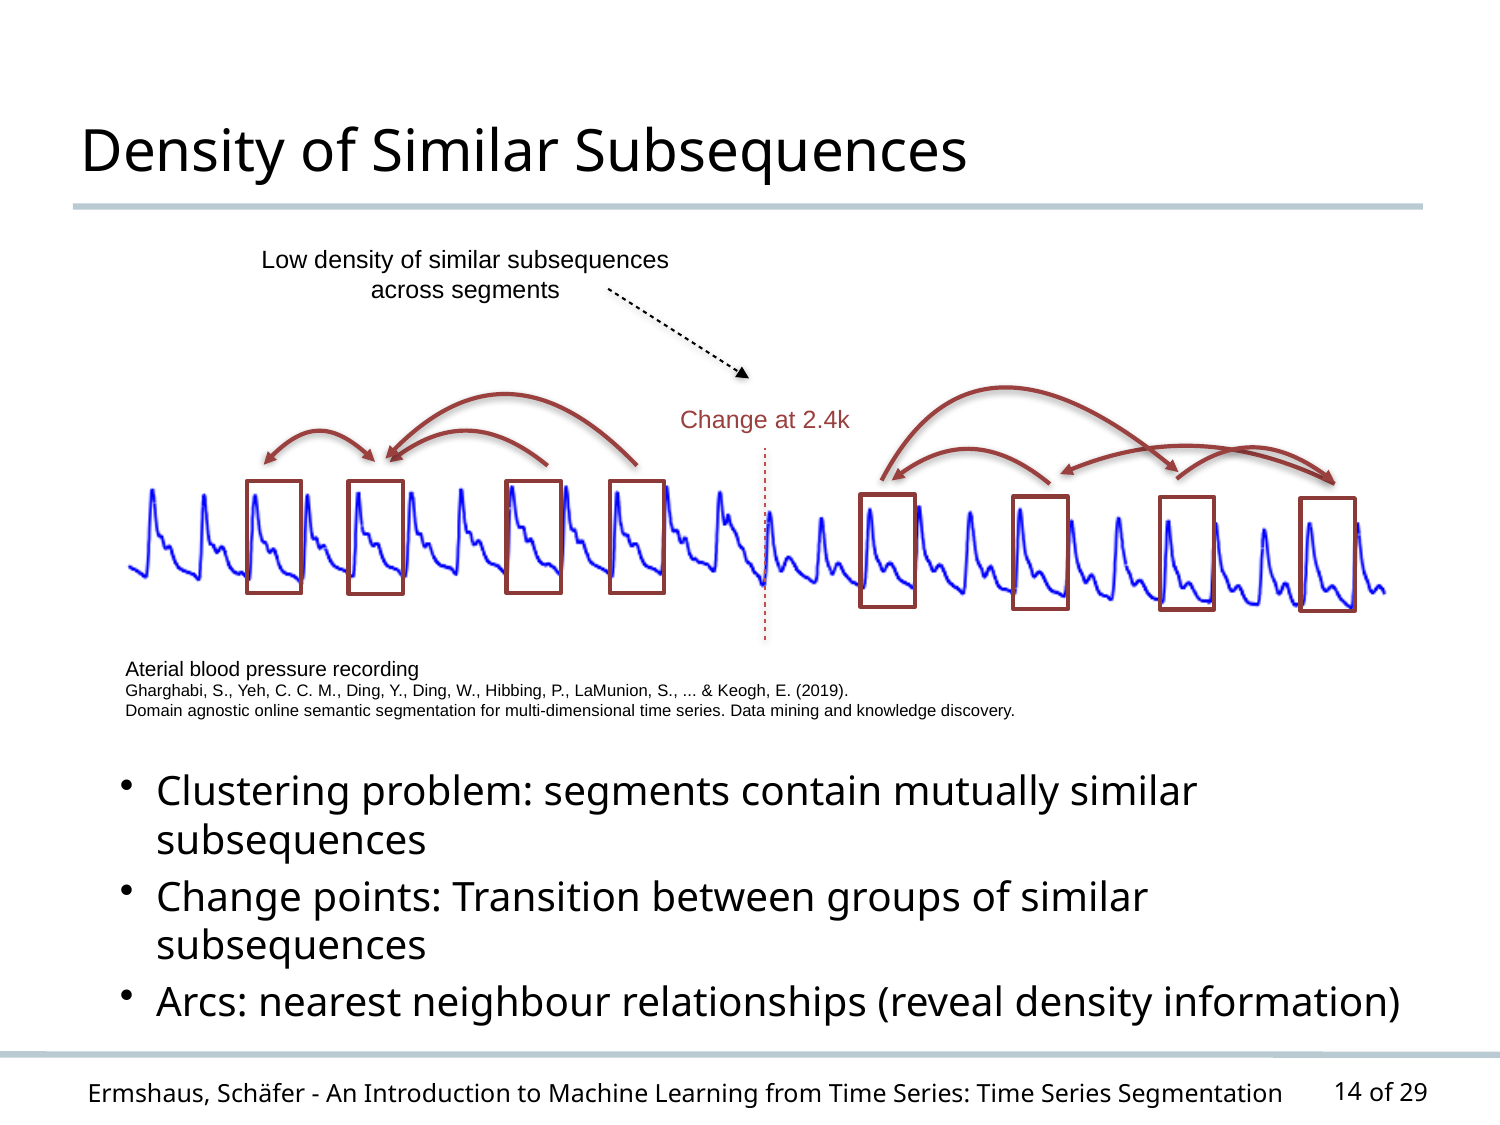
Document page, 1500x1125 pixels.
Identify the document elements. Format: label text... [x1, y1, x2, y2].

title Density of Similar Subsequences [71, 0, 1423, 193]
slide_number 14 [1268, 1067, 1371, 1115]
text_box [884, 387, 1179, 474]
text_box Change at 2.4k [673, 403, 857, 434]
text_box [1182, 447, 1331, 474]
text_box [263, 430, 376, 465]
list Clustering problem: segments contain mutually similar subsequences Change points: Transition between groups of similar subsequences Arcs: nearest neighbour relationships (reveal density information) [74, 756, 1426, 961]
text_box [1152, 445, 1227, 470]
text_box Aterial blood pressure recording Gharghabi, S., Yeh, C. C. M., Ding, Y., Ding, W., Hibbing, P., LaMunion, S., ... & Keogh, E. (2019). Domain agnostic online semantic segmentation for multi-dimensional time series. Data mining and knowledge discovery. [125, 655, 1386, 720]
text_box [385, 393, 638, 466]
picture [102, 474, 1409, 614]
list Ermshaus, Schäfer - An Introduction to Machine Learning from Time Series: Time Series Segmentation [80, 1077, 1268, 1107]
text_box [735, 366, 750, 379]
text_box Low density of similar subsequences across segments [261, 243, 677, 304]
